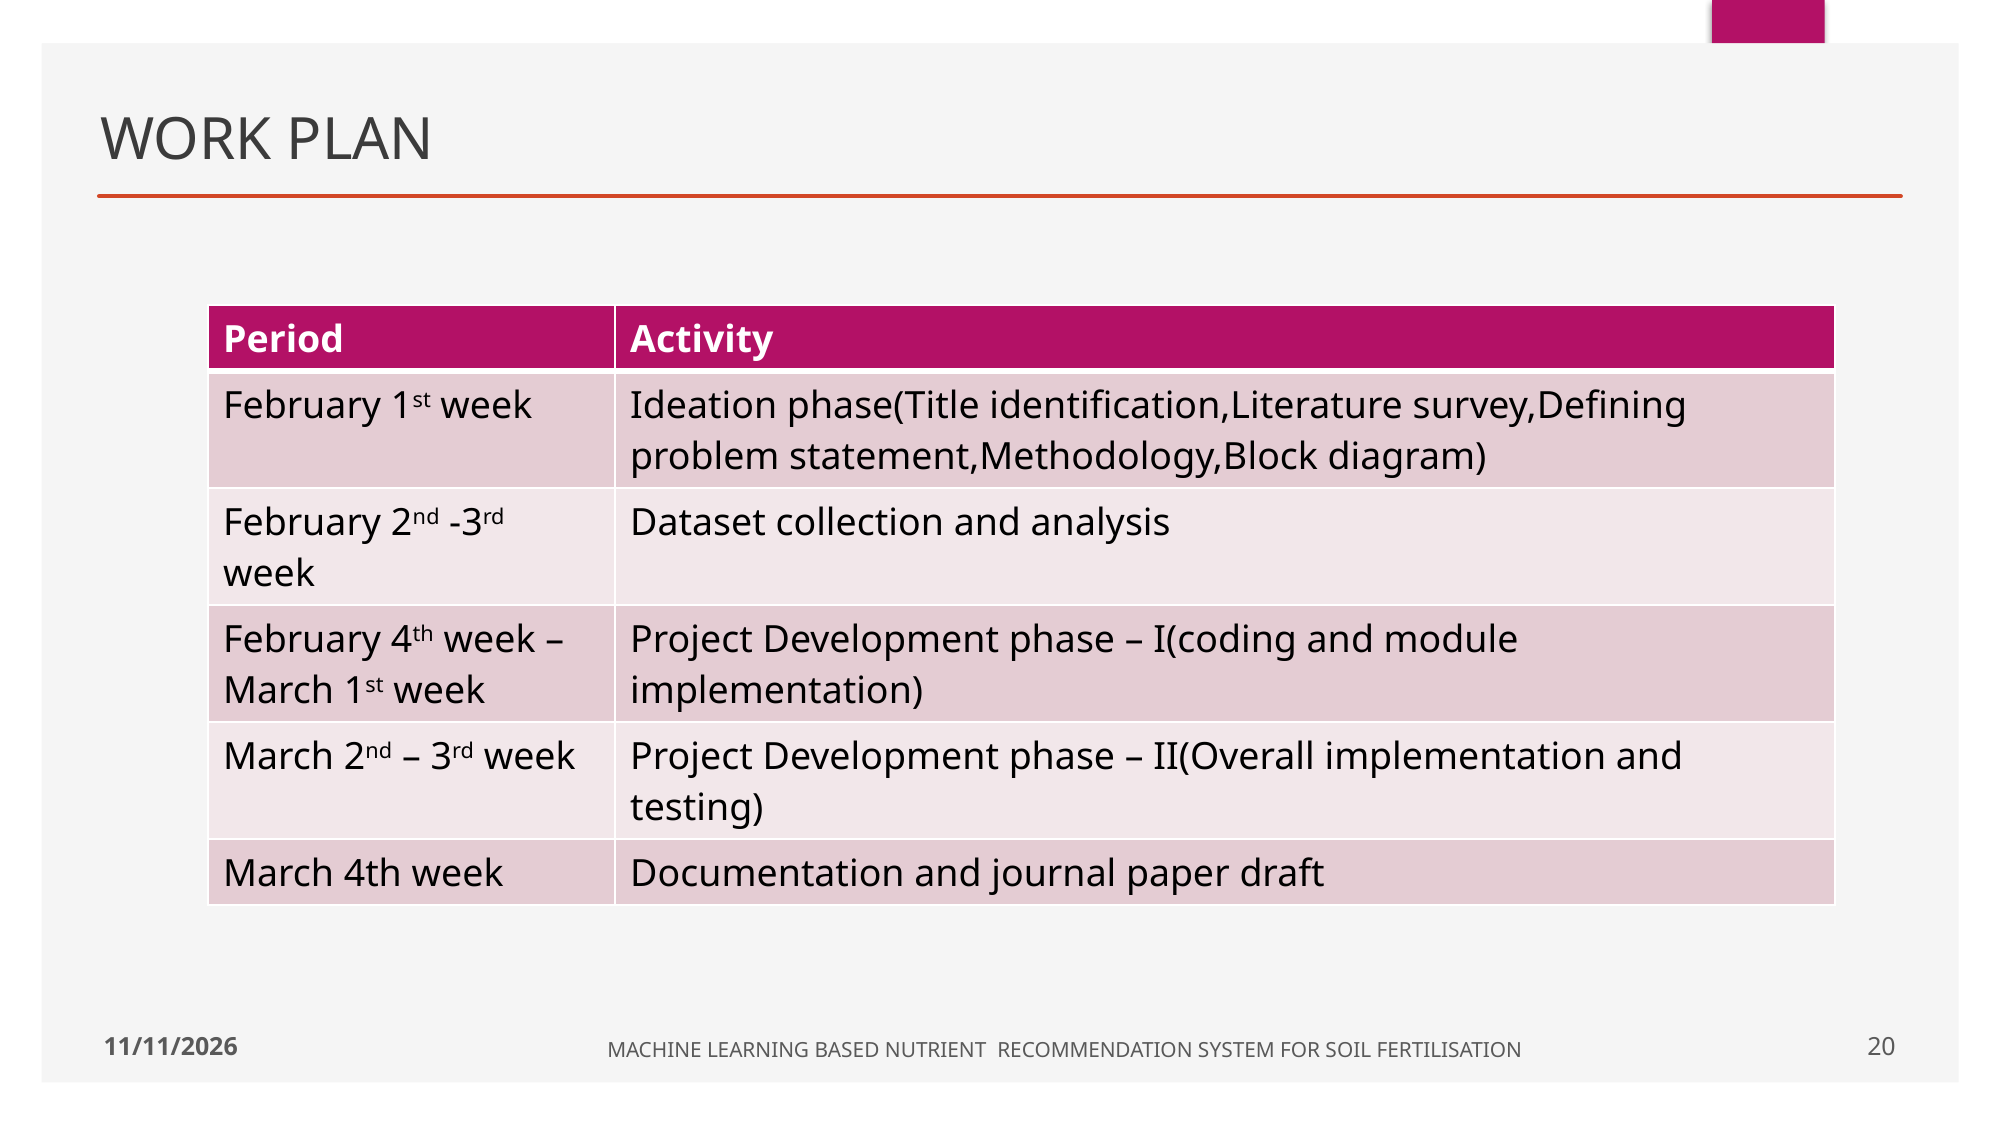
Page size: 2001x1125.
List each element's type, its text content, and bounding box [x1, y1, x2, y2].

text_box MACHINE LEARNING BASED NUTRIENT RECOMMENDATION SYSTEM FOR SOIL FERTILISATION [586, 1019, 1543, 1079]
table_cell Ideation phase(Title identification,Literature survey,Defining problem statement,Methodology,Block diagram) [616, 374, 1834, 487]
table_header Activity [616, 306, 1834, 368]
table_cell February 1st week [209, 374, 614, 487]
table_cell Project Development phase – II(Overall implementation and testing) [616, 723, 1834, 838]
title WORK PLAN [85, 73, 1214, 179]
table_cell March 4th week [209, 840, 614, 904]
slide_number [88, 1017, 626, 1078]
slide_number 19 [1373, 1017, 1911, 1078]
table_cell February 4th week – March 1st week [209, 606, 614, 721]
table_header Period [209, 306, 614, 368]
table_cell Documentation and journal paper draft [616, 840, 1834, 904]
table_cell February 2nd -3rd week [209, 489, 614, 604]
table_cell Dataset collection and analysis [616, 489, 1834, 604]
table_cell Project Development phase – I(coding and module implementation) [616, 606, 1834, 721]
table_cell March 2nd – 3rd week [209, 723, 614, 838]
